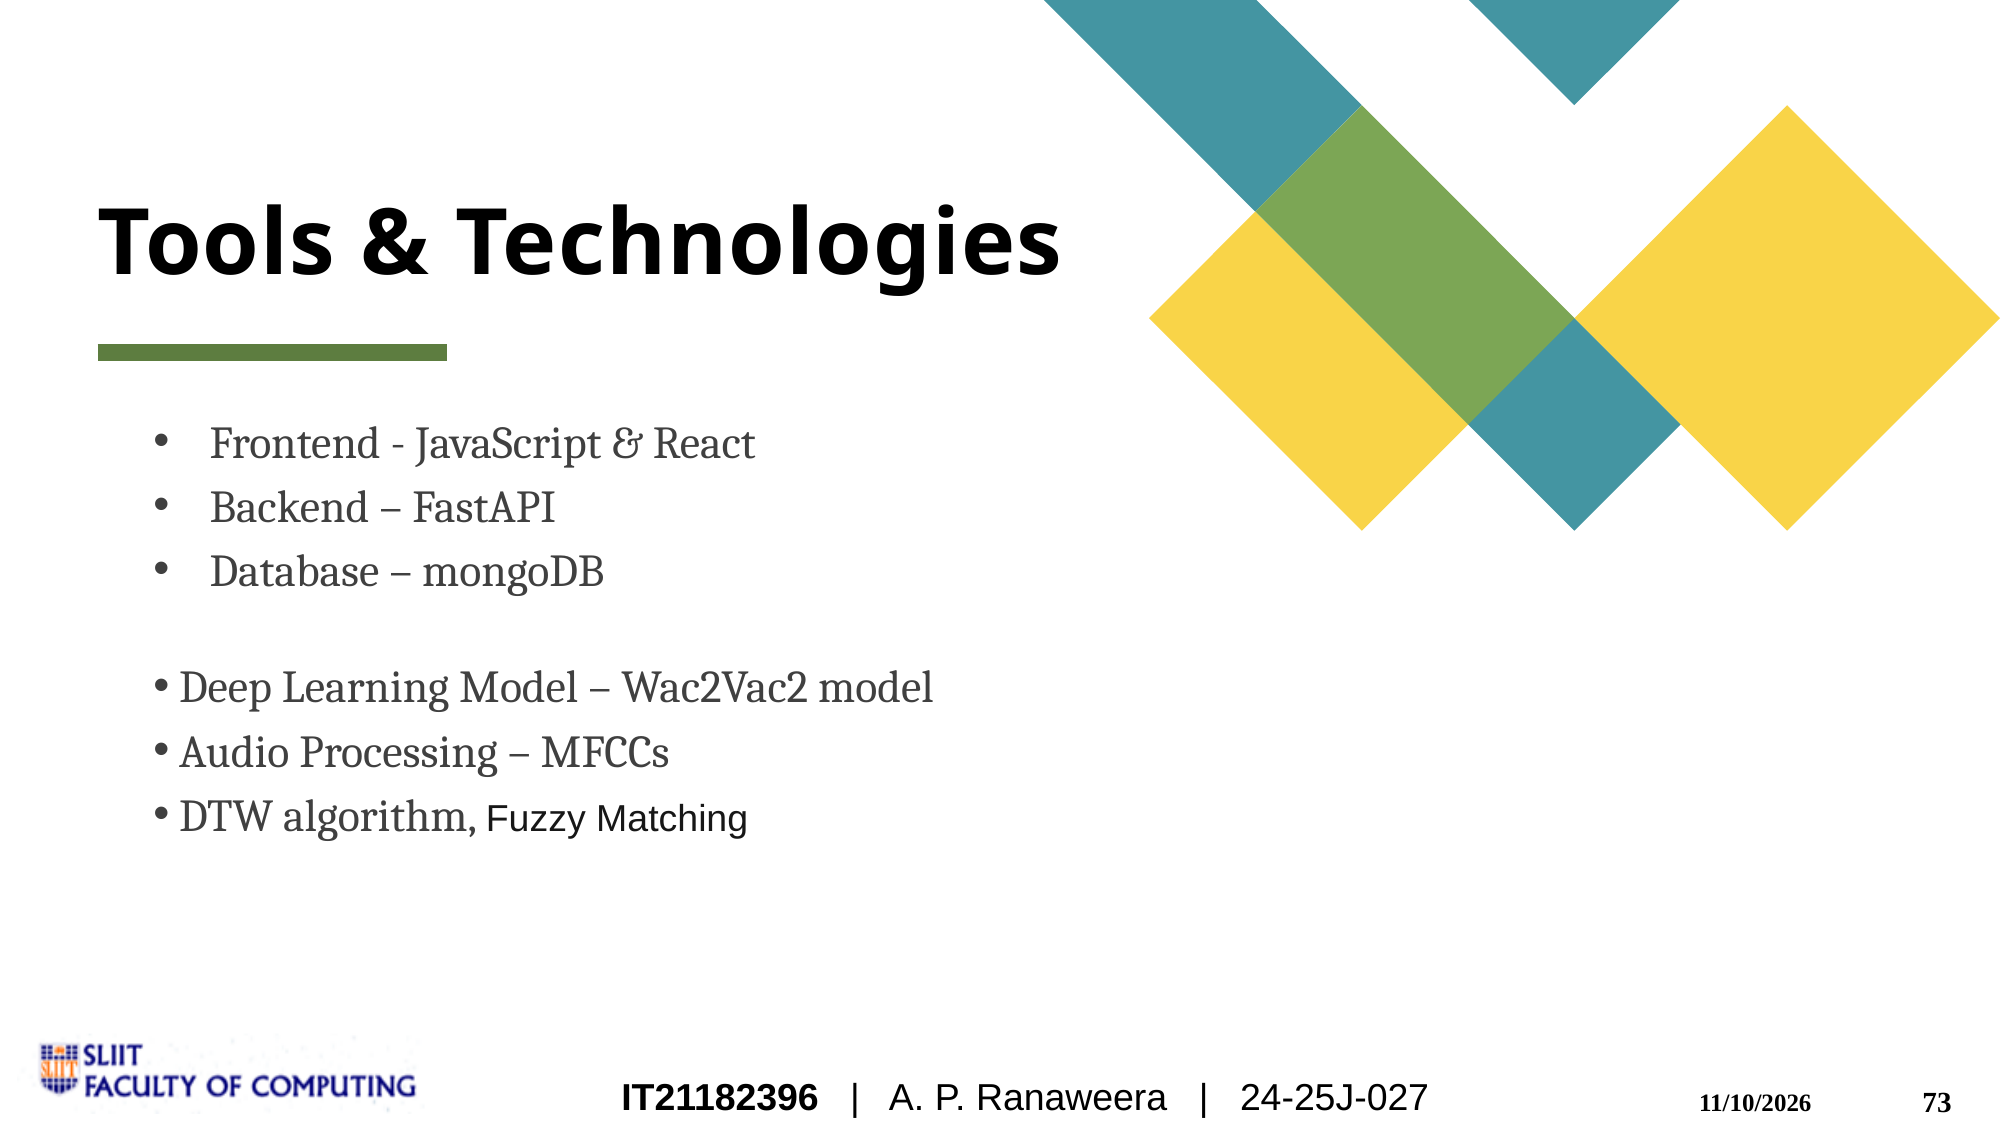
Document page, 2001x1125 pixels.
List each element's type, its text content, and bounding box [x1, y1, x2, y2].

text_box Frontend - JavaScript & React Backend – FastAPI Database – mongoDB . Deep Learning Model – Wac2Vac2 model Audio Processing – MFCCs DTW algorithm, Fuzzy Matching [138, 404, 1929, 925]
title Tools & Technologies [97, 31, 1211, 293]
picture [17, 1024, 428, 1114]
text_box 73 [1907, 1076, 1994, 1117]
text_box IT21182396 | A. P. Ranaweera | 24-25J-027 [465, 1064, 1585, 1125]
text_box 4/15/2025 [1684, 1079, 1900, 1120]
